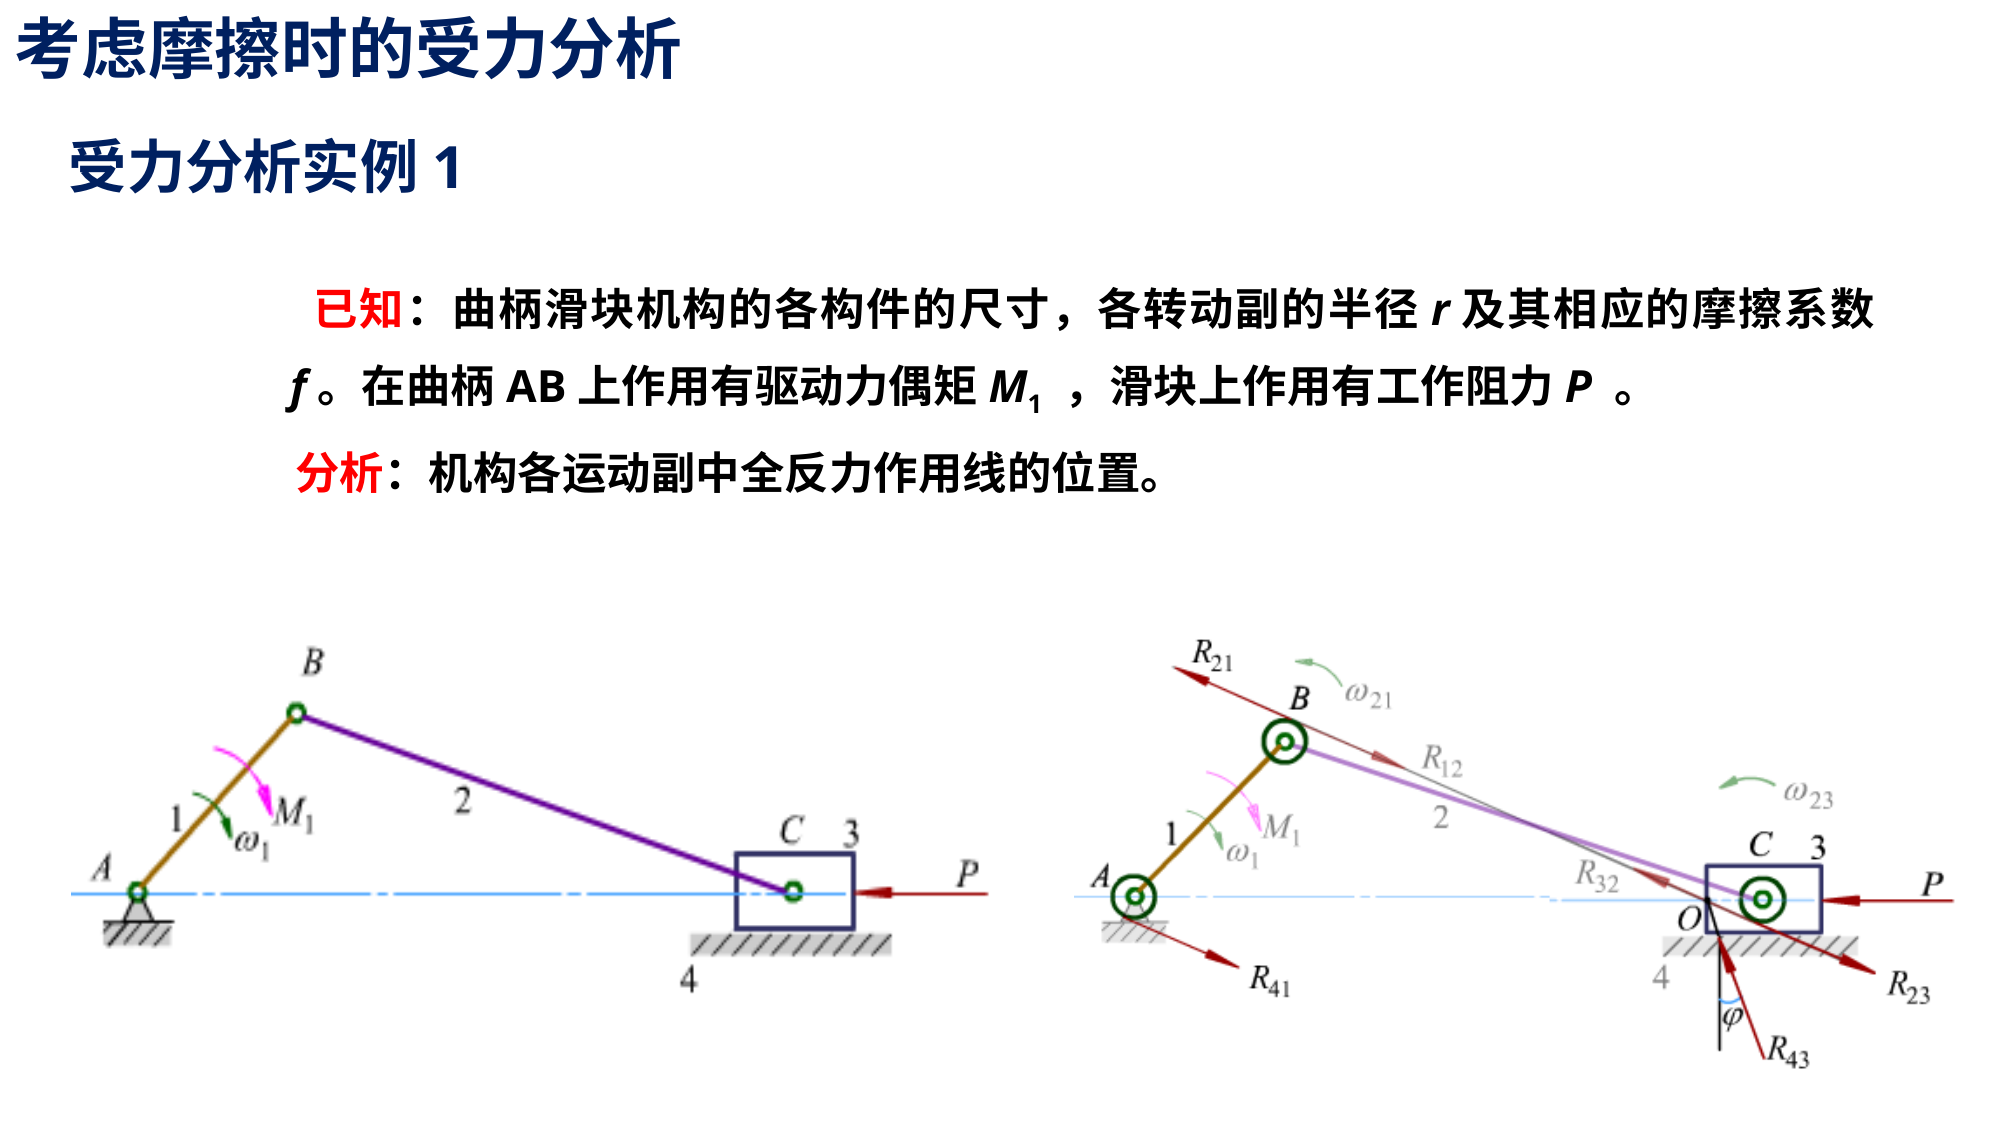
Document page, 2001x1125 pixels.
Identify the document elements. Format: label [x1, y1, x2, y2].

text_box [275, 252, 1901, 506]
text_box [0, 0, 811, 80]
text_box [54, 123, 642, 204]
picture [1074, 621, 1965, 1081]
picture [71, 633, 1017, 1021]
